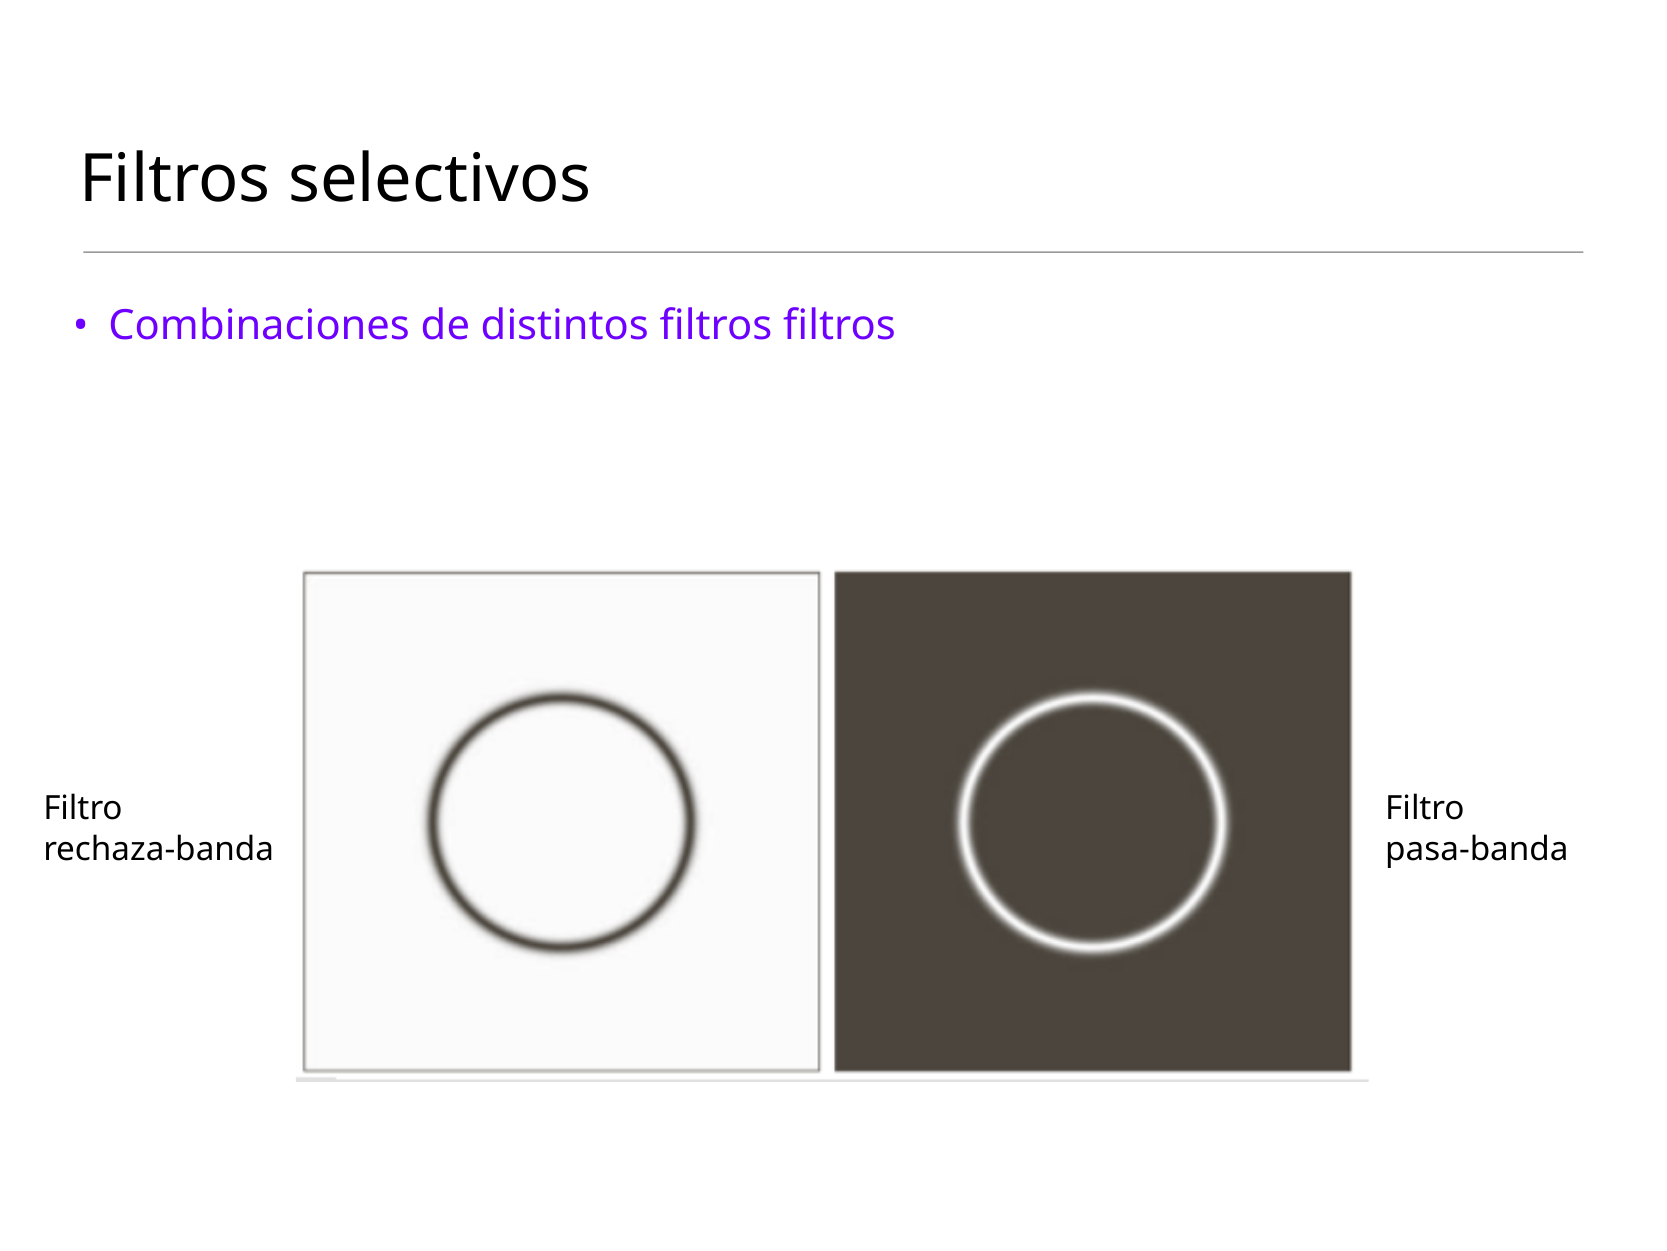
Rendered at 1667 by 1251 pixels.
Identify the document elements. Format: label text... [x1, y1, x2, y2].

text_box Filtro rechaza-banda [43, 779, 288, 867]
text_box Combinaciones de distintos filtros filtros [72, 297, 1594, 1140]
picture [295, 562, 1369, 1082]
text_box Filtro pasa-banda [1385, 779, 1596, 867]
title Filtros selectivos [72, 41, 1595, 222]
